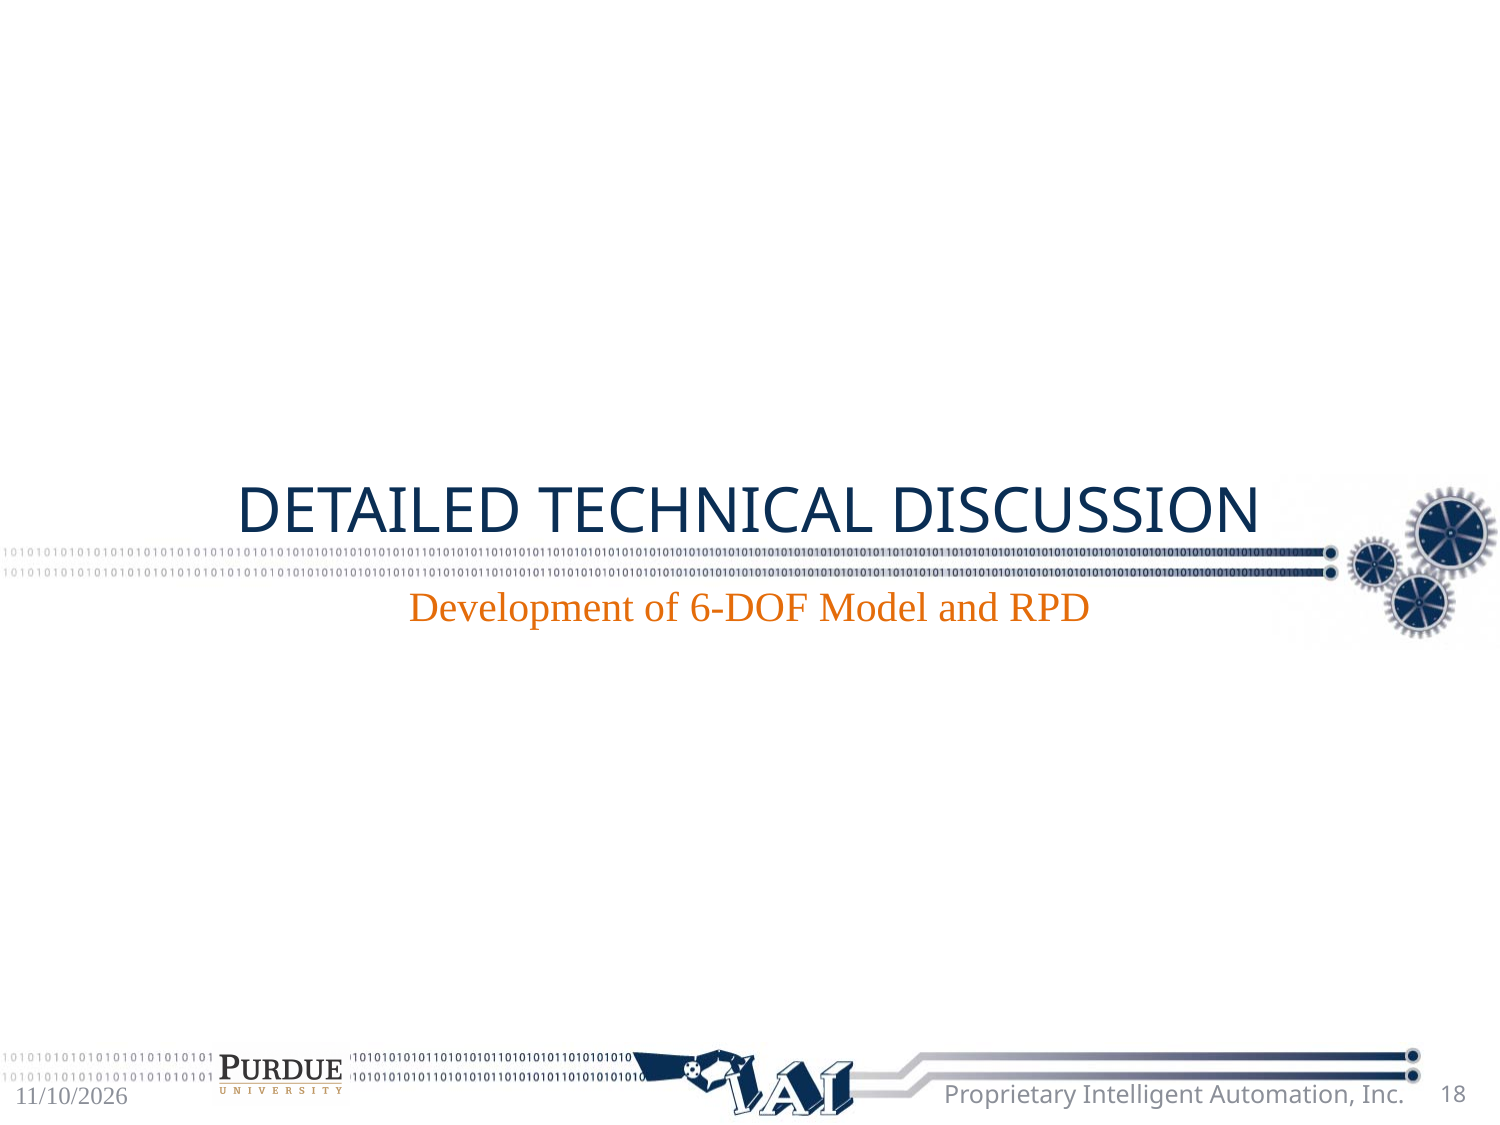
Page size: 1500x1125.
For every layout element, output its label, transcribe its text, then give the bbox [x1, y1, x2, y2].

slide_number 18 [1425, 1065, 1500, 1125]
picture [0, 474, 1500, 650]
footer Proprietary Intelligent Automation, Inc. [924, 1065, 1425, 1125]
picture [0, 1042, 1500, 1125]
list Development of 6-DOF Model and RPD [112, 562, 1388, 638]
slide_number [0, 1065, 350, 1125]
title Detailed technical discussion [112, 462, 1388, 562]
